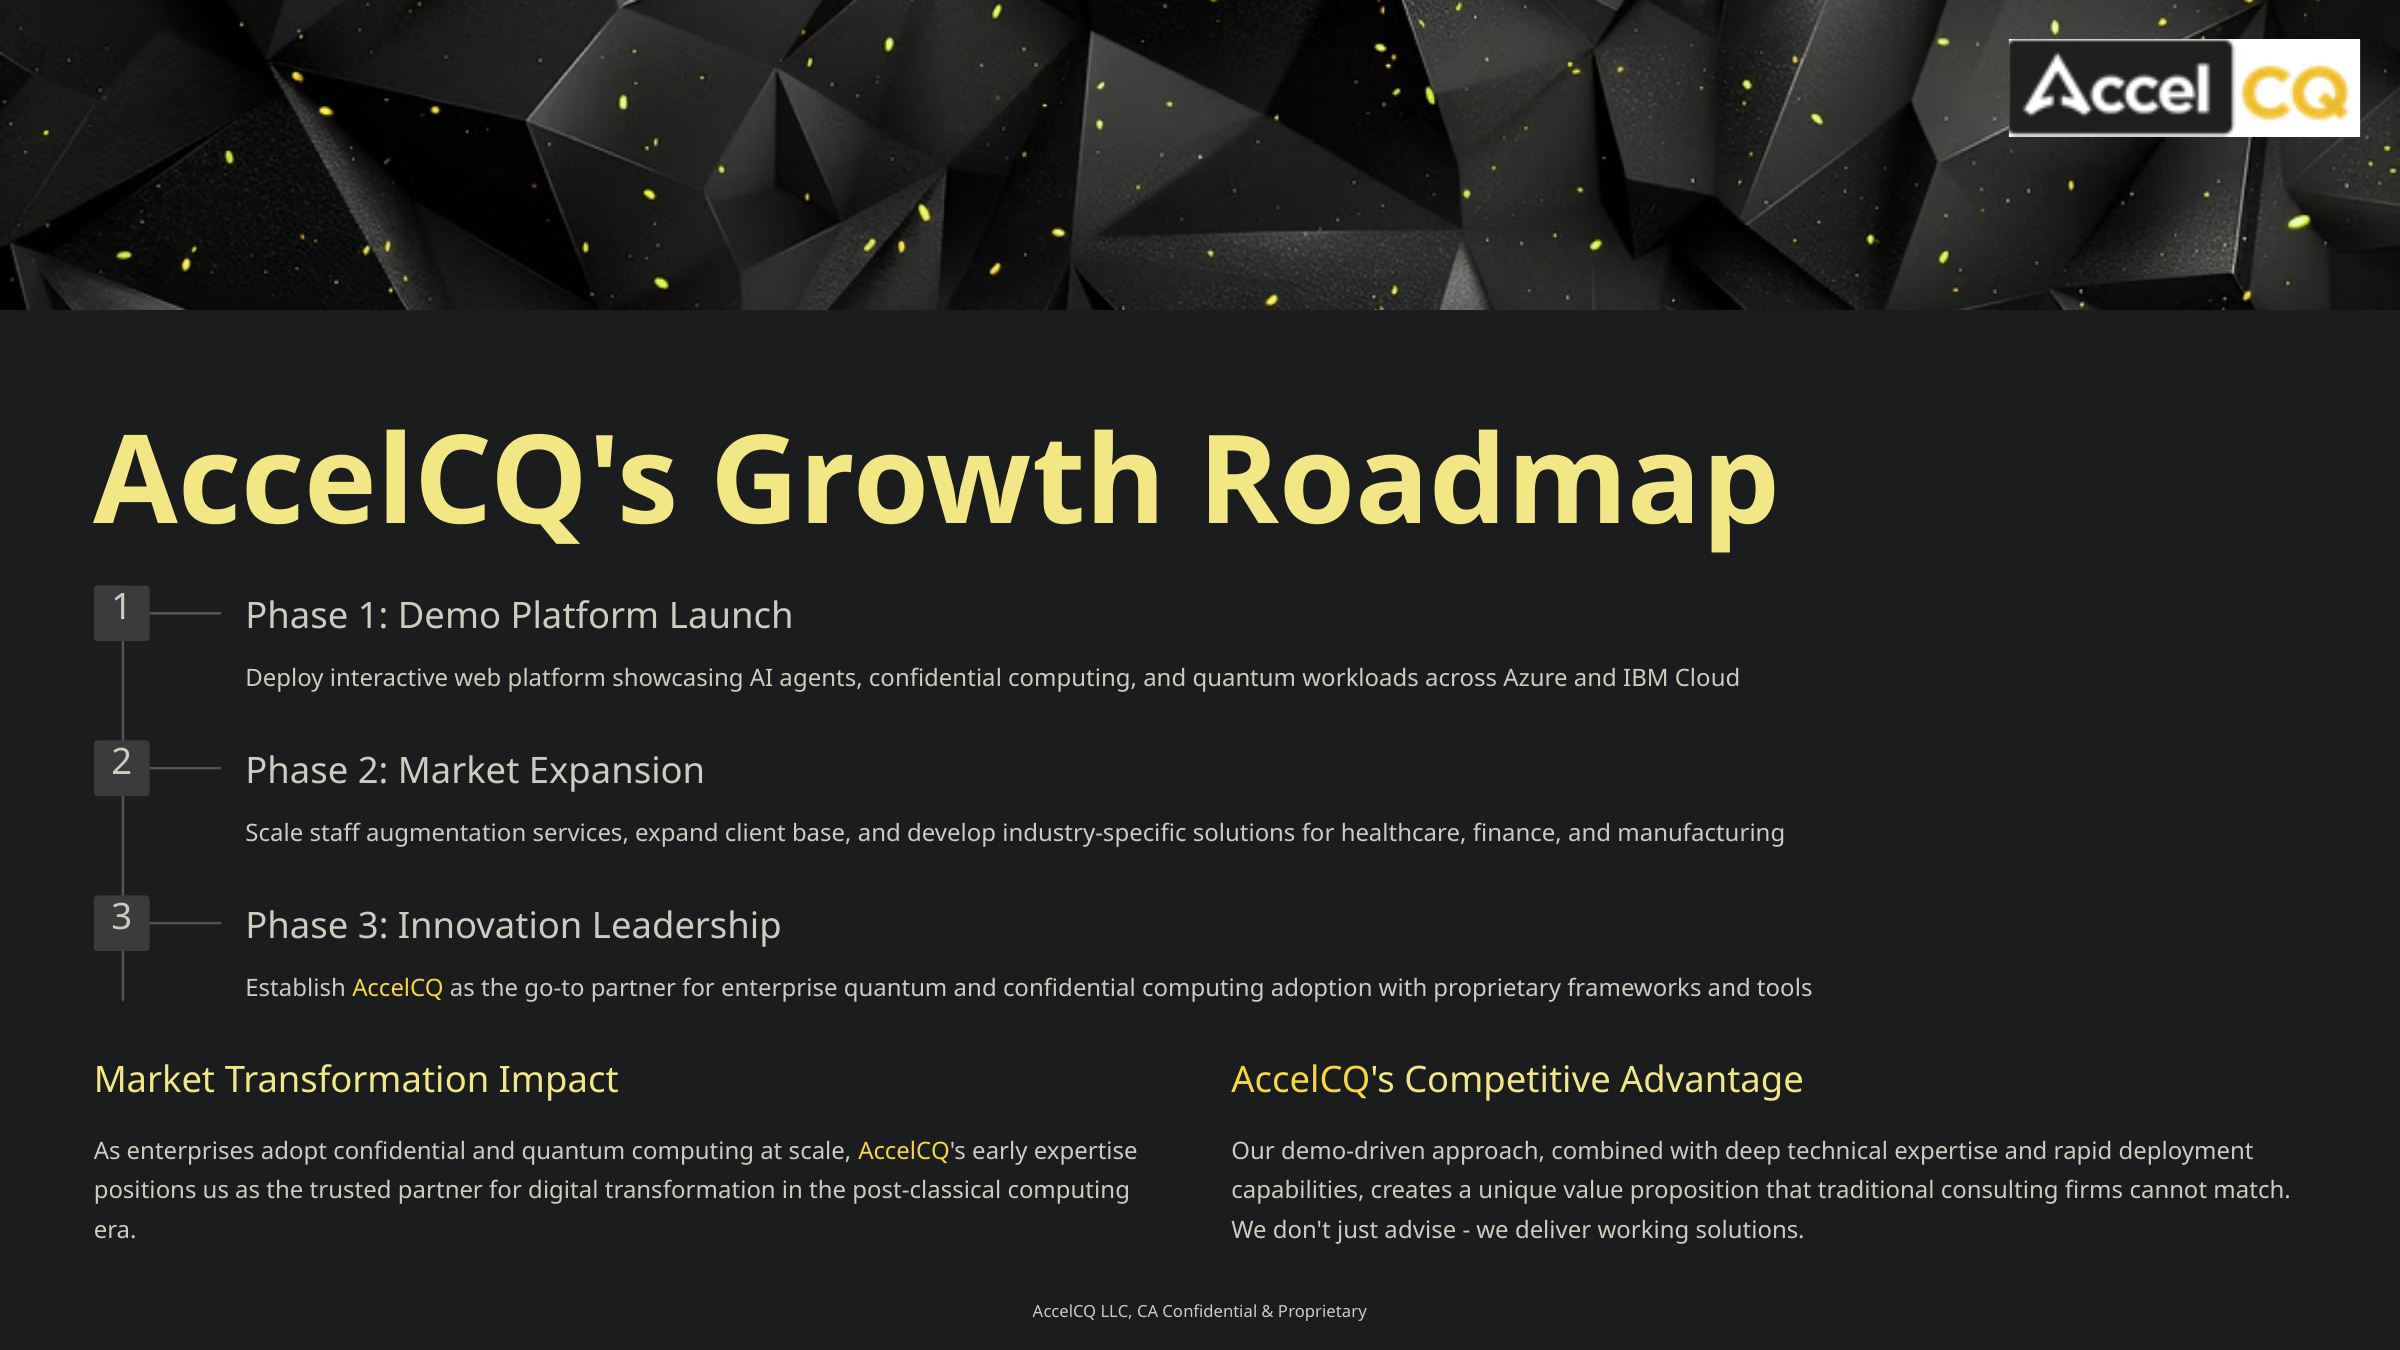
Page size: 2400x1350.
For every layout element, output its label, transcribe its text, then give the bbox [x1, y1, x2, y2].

text_box [93, 895, 150, 952]
text_box As enterprises adopt confidential and quantum computing at scale, AccelCQ's early expertise positions us as the trusted partner for digital transformation in the post-classical computing era. [93, 1124, 1170, 1244]
text_box Establish AccelCQ as the go-to partner for enterprise quantum and confidential computing adoption with proprietary frameworks and tools [245, 961, 2307, 1001]
text_box Deploy interactive web platform showcasing AI agents, confidential computing, and quantum workloads across Azure and IBM Cloud [245, 651, 2307, 691]
picture [0, 0, 2400, 310]
text_box [121, 642, 125, 740]
text_box Phase 1: Demo Platform Launch [245, 590, 814, 637]
text_box [93, 585, 150, 642]
text_box [93, 740, 150, 797]
text_box 3 [103, 900, 141, 947]
text_box Phase 3: Innovation Leadership [245, 900, 809, 947]
text_box [150, 921, 222, 925]
text_box Our demo-driven approach, combined with deep technical expertise and rapid deployment capabilities, creates a unique value proposition that traditional consulting firms cannot match. We don't just advise - we deliver working solutions. [1231, 1124, 2308, 1244]
text_box Scale staff augmentation services, expand client base, and develop industry-specific solutions for healthcare, finance, and manufacturing [245, 806, 2307, 846]
text_box [121, 952, 125, 1001]
text_box 1 [103, 590, 141, 637]
text_box AccelCQ's Competitive Advantage [1231, 1053, 1832, 1100]
text_box [121, 797, 125, 895]
text_box AccelCQ LLC, CA Confidential & Proprietary [1019, 1294, 1381, 1322]
text_box 2 [103, 745, 141, 792]
text_box AccelCQ's Growth Roadmap [93, 393, 1780, 549]
text_box Market Transformation Impact [93, 1053, 646, 1100]
text_box Phase 2: Market Expansion [245, 745, 732, 792]
